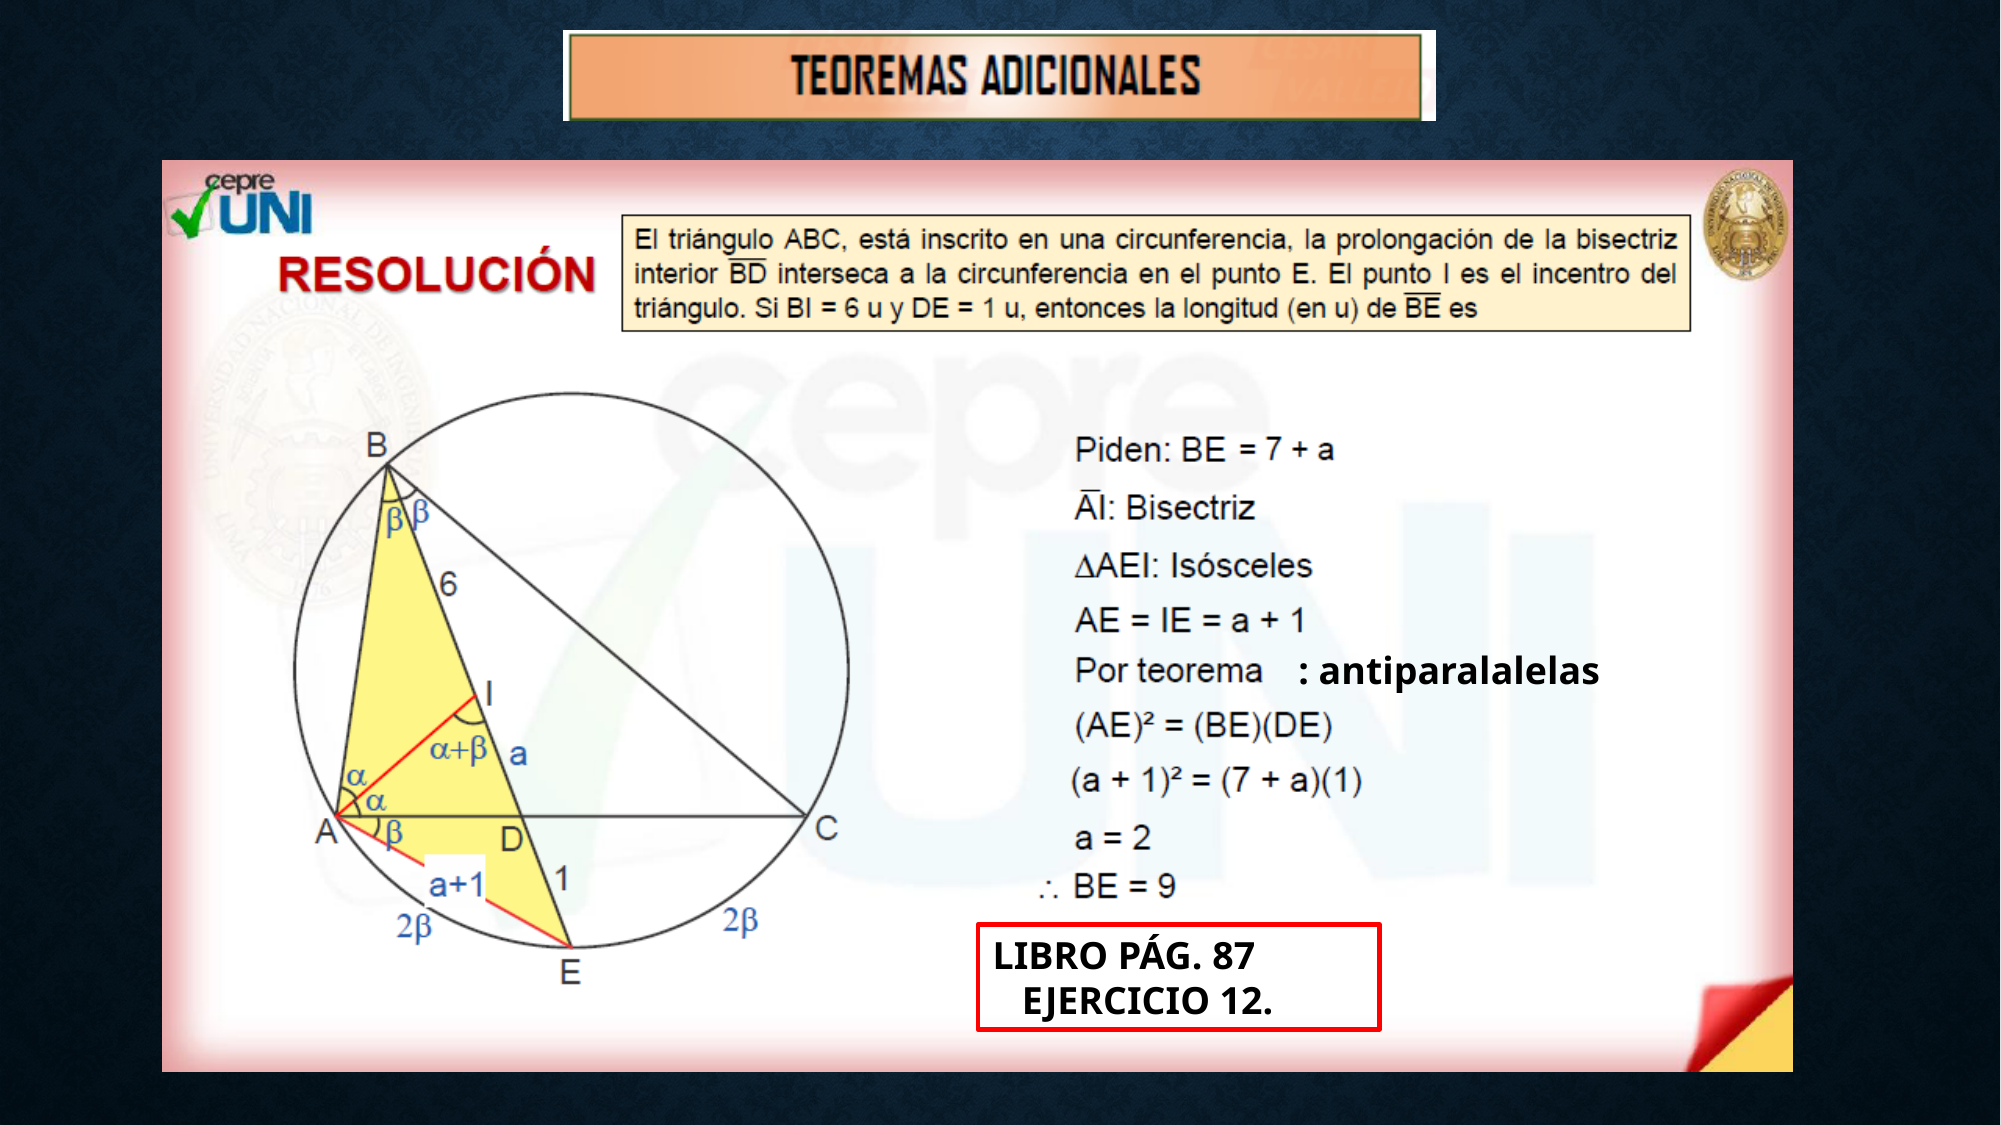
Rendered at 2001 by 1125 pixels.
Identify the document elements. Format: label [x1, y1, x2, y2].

picture [563, 30, 1437, 121]
picture [162, 160, 1794, 1073]
